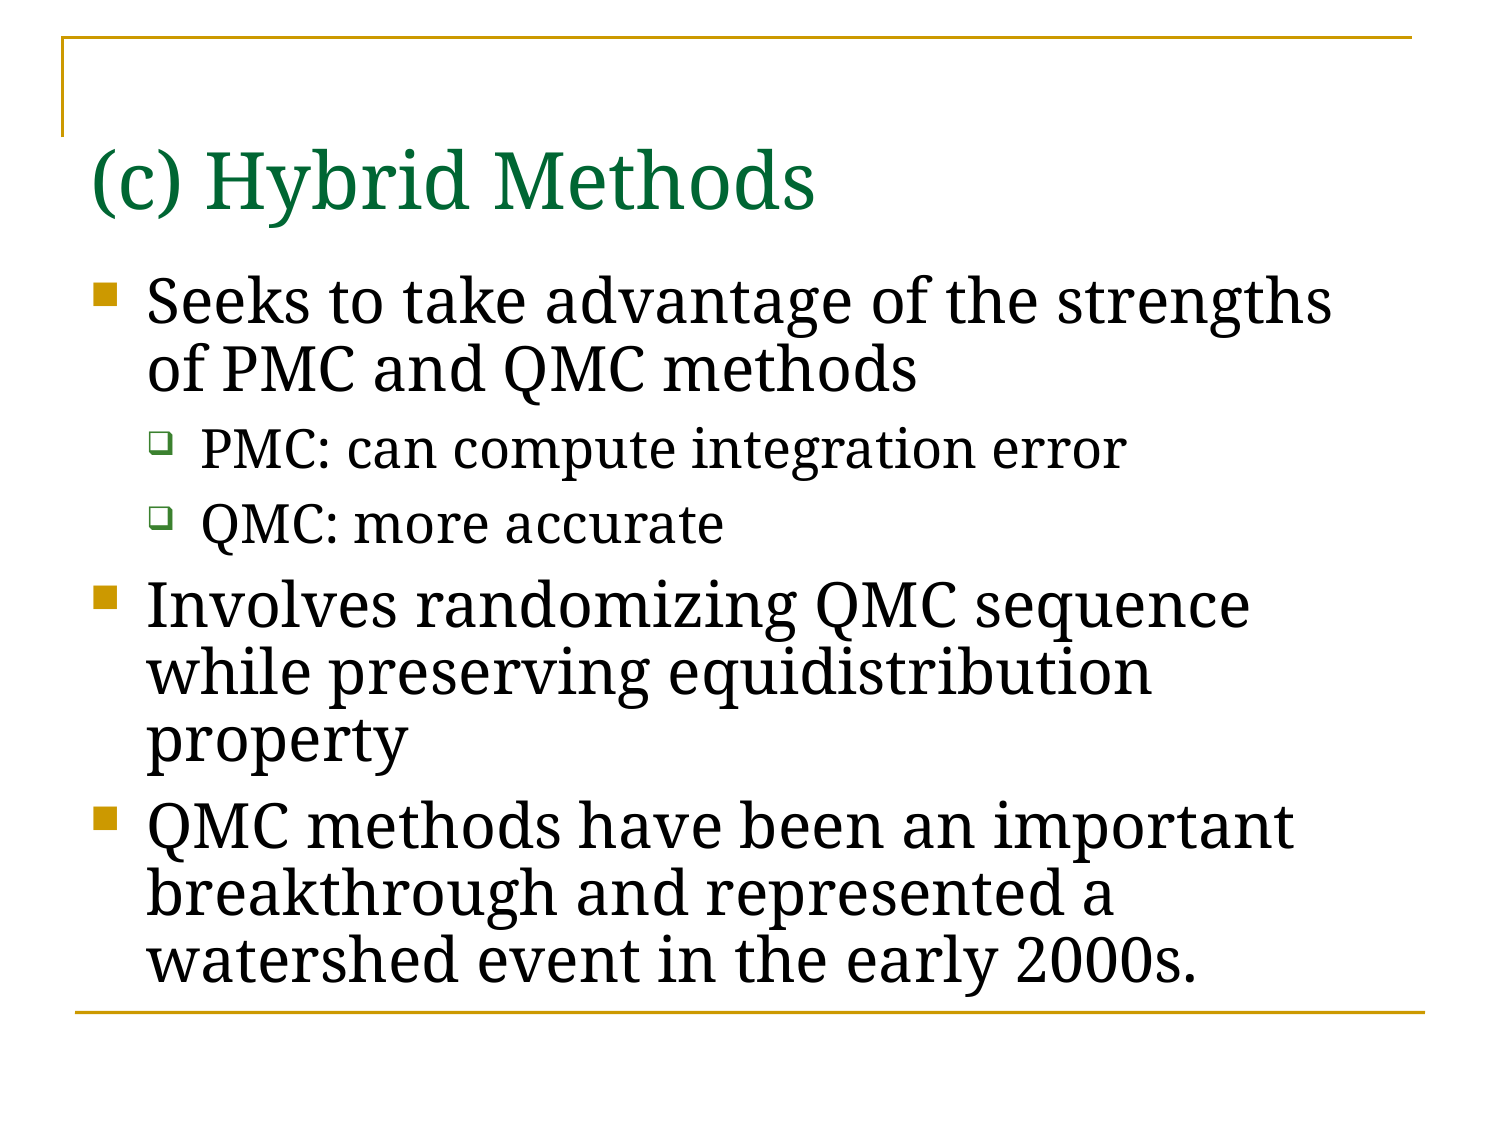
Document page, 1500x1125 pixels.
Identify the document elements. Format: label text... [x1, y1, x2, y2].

list Seeks to take advantage of the strengths of PMC and QMC methods PMC: can compute integration error QMC: more accurate Involves randomizing QMC sequence while preserving equidistribution property QMC methods have been an important breakthrough and represented a watershed event in the early 2000s. [75, 262, 1425, 1006]
title (c) Hybrid Methods [75, 45, 1425, 233]
